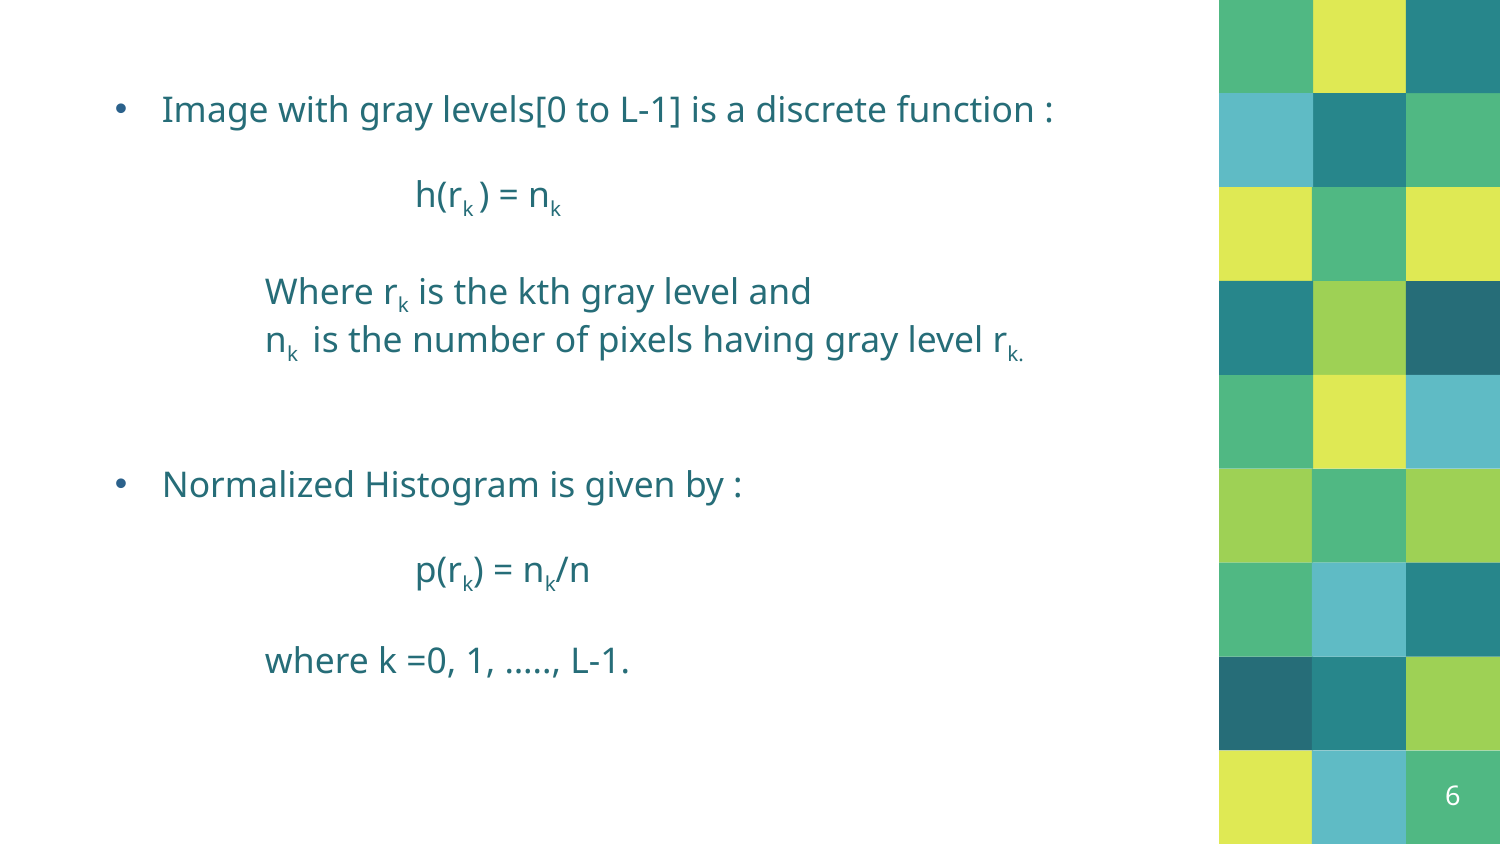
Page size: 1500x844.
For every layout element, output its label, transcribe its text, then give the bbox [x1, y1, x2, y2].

slide_number 6 [1405, 749, 1500, 844]
list Image with gray levels[0 to L-1] is a discrete function : h(rk ) = nk Where rk is the kth gray level and nk is the number of pixels having gray level rk. Normalized Histogram is given by : p(rk) = nk/n where k =0, 1, ….., L-1. [99, 71, 1152, 608]
